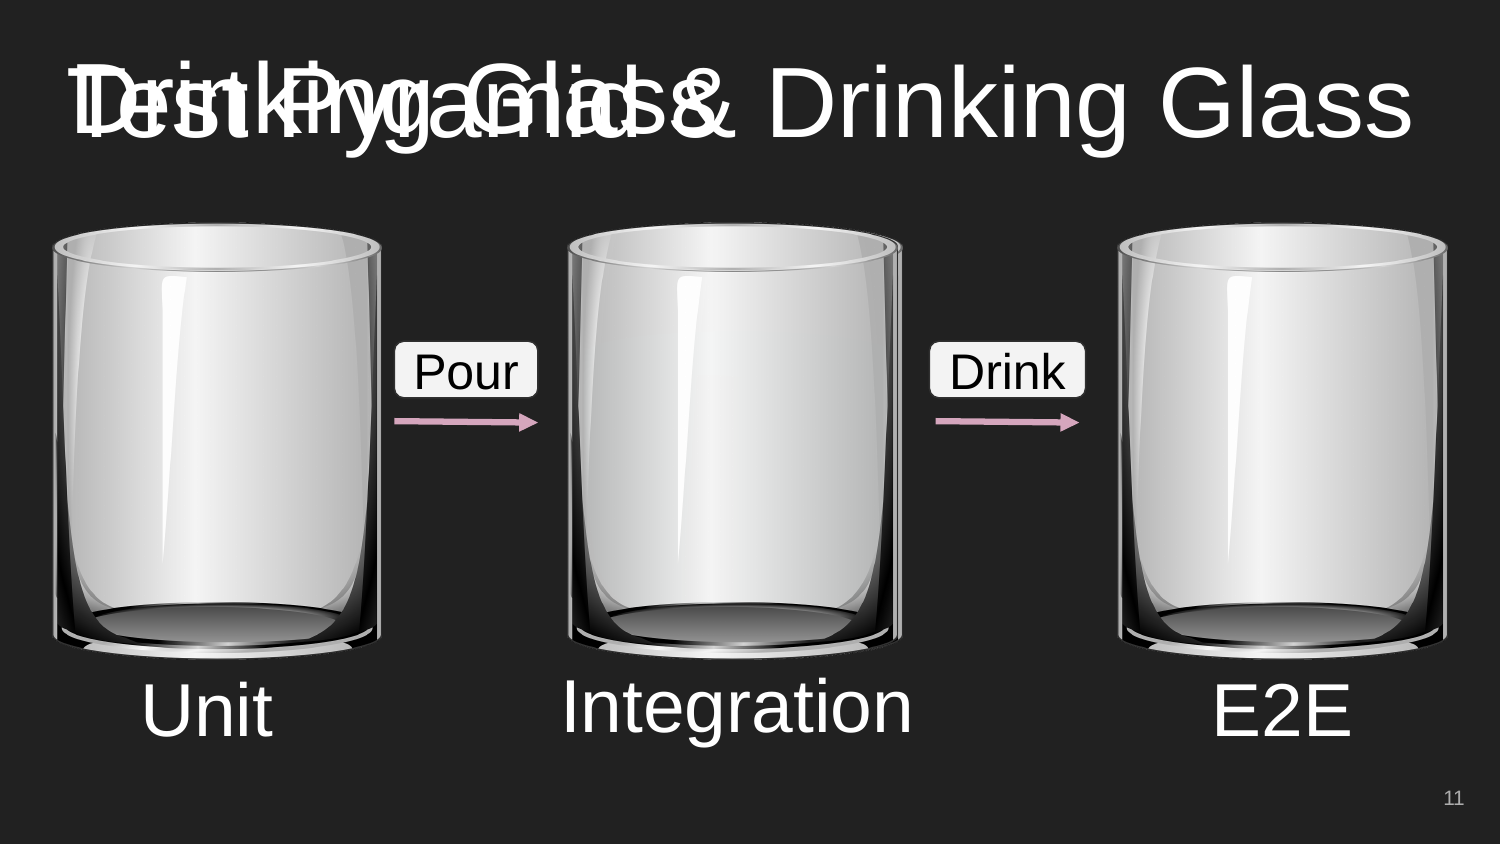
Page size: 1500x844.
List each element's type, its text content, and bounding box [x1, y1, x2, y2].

picture [51, 221, 382, 660]
picture [1117, 221, 1448, 660]
text_box E2E [1129, 668, 1436, 762]
text_box Unit [119, 668, 294, 754]
text_box Drink [929, 341, 1086, 398]
picture [567, 221, 903, 660]
text_box Integration [542, 646, 933, 758]
title Drinking Glass [54, 18, 1488, 113]
text_box Pour [394, 341, 538, 398]
title Test Pyramid & Drinking Glass [51, 23, 1485, 117]
slide_number ‹#› [1389, 764, 1480, 830]
